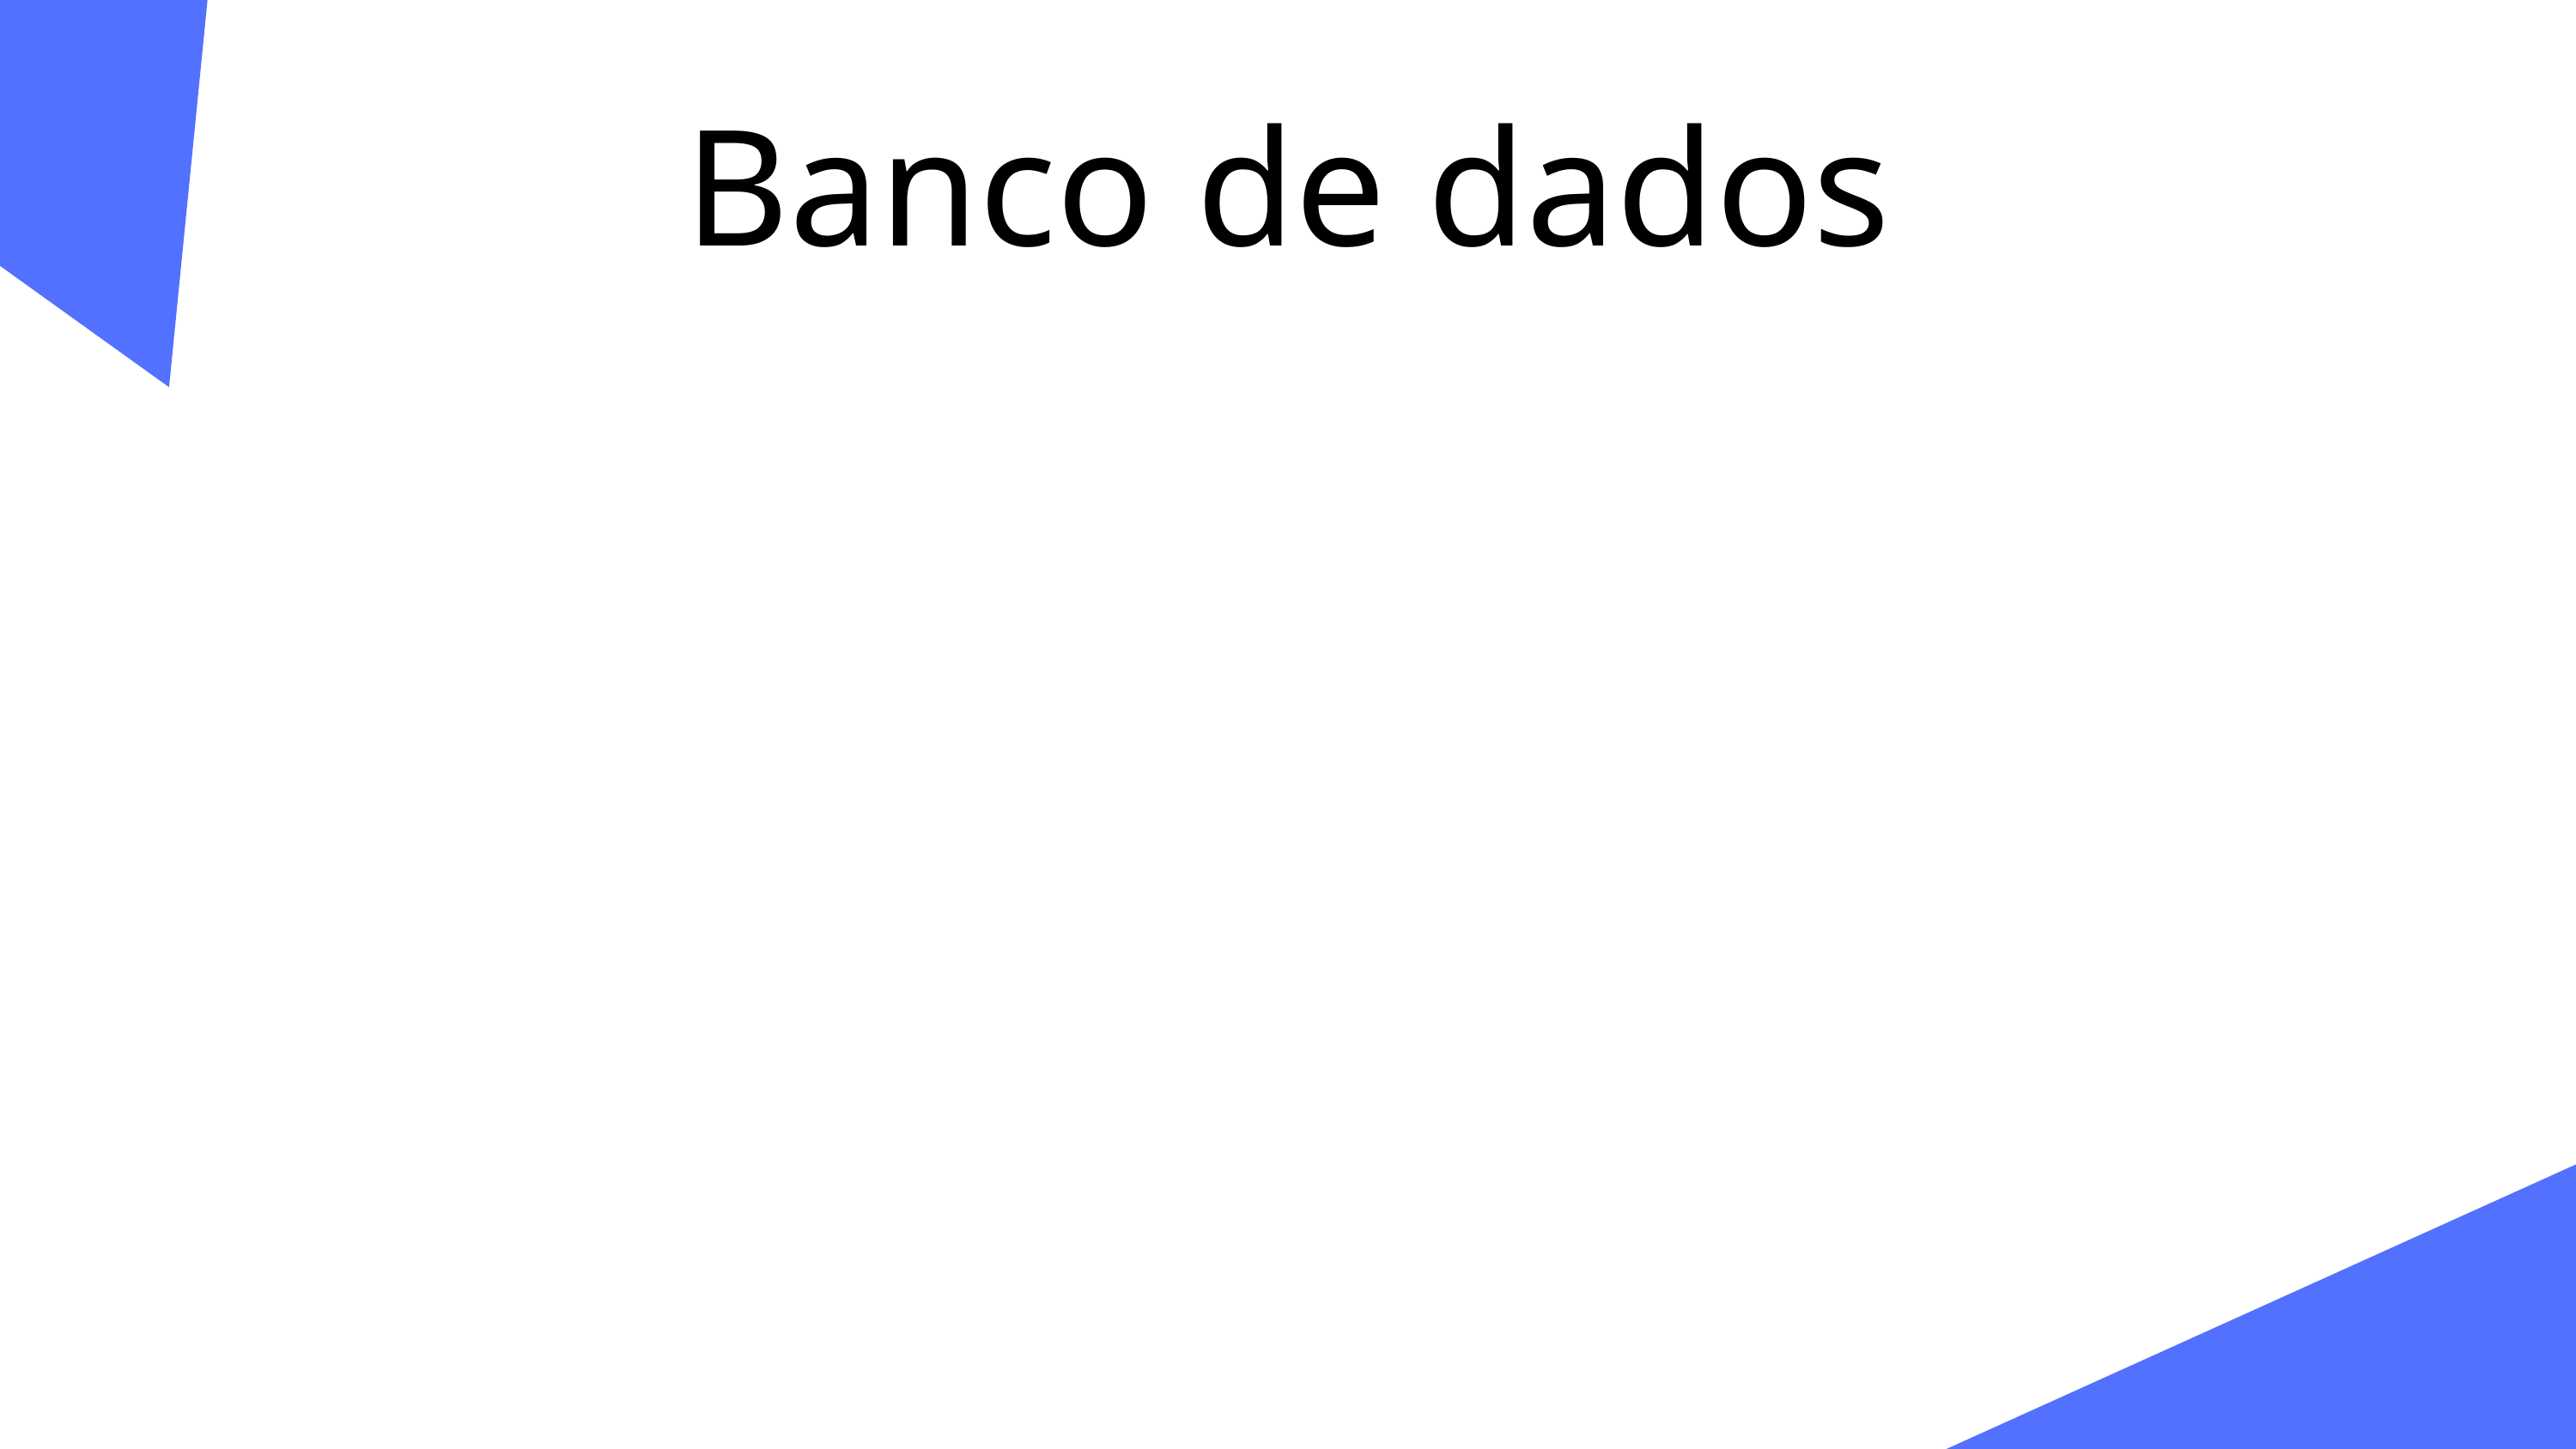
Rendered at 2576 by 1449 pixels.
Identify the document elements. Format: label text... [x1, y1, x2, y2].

text_box Banco de dados [431, 52, 2145, 278]
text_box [0, 0, 489, 194]
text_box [1971, 1050, 2576, 1449]
